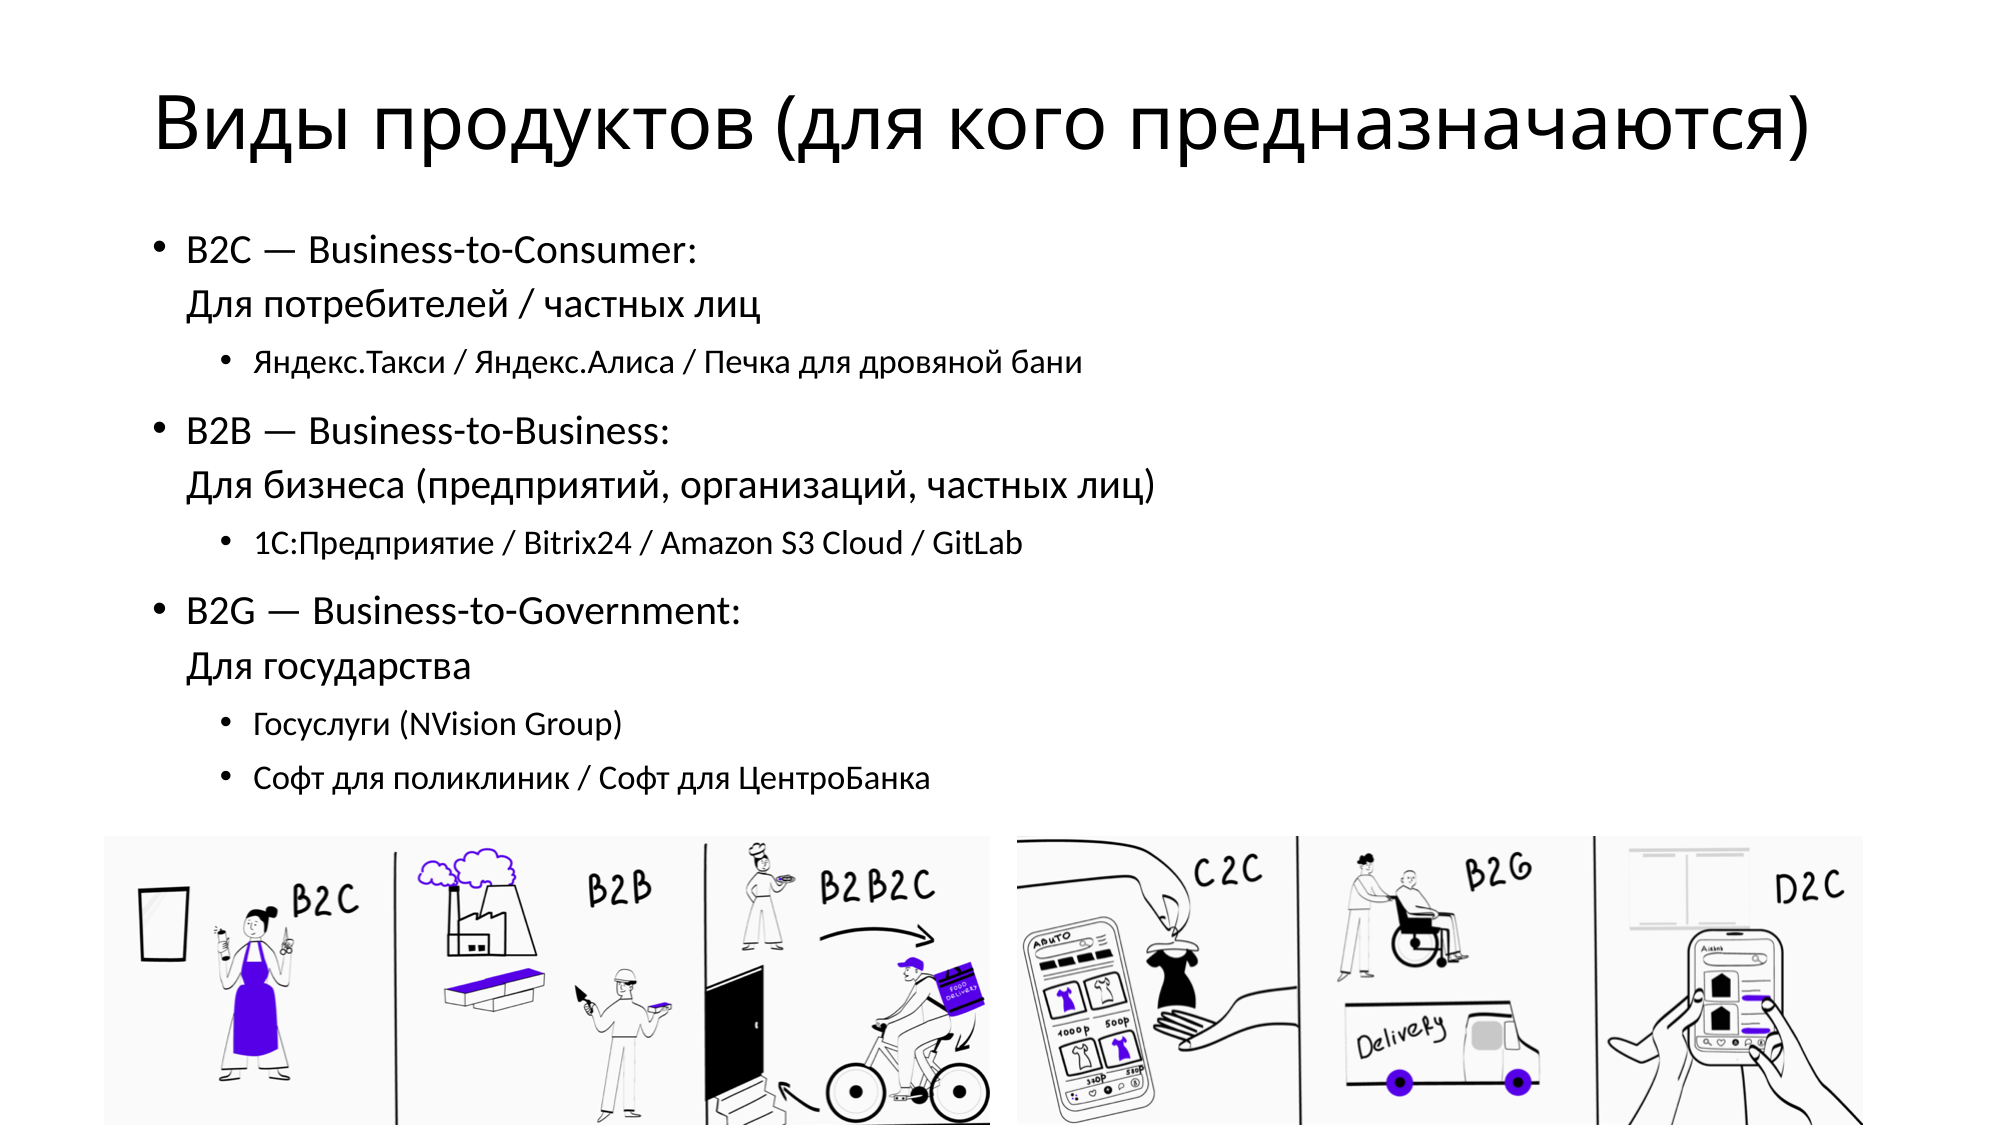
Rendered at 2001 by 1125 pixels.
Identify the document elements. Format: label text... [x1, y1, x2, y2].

title Виды продуктов (для кого предназначаются) [137, 50, 1863, 200]
picture [104, 836, 990, 1125]
list B2C — Business-to-Consumer: Для потребителей / частных лиц Яндекс.Такси / Яндекс.Алиса / Печка для дровяной бани B2B — Business-to-Business: Для бизнеса (предприятий, организаций, частных лиц) 1С:Предприятие / Bitrix24 / Amazon S3 Cloud / GitLab B2G — Business-to-Government: Для государства Госуслуги (NVision Group) Софт для поликлиник / Софт для ЦентроБанка [137, 209, 1863, 807]
picture [1016, 836, 1863, 1125]
